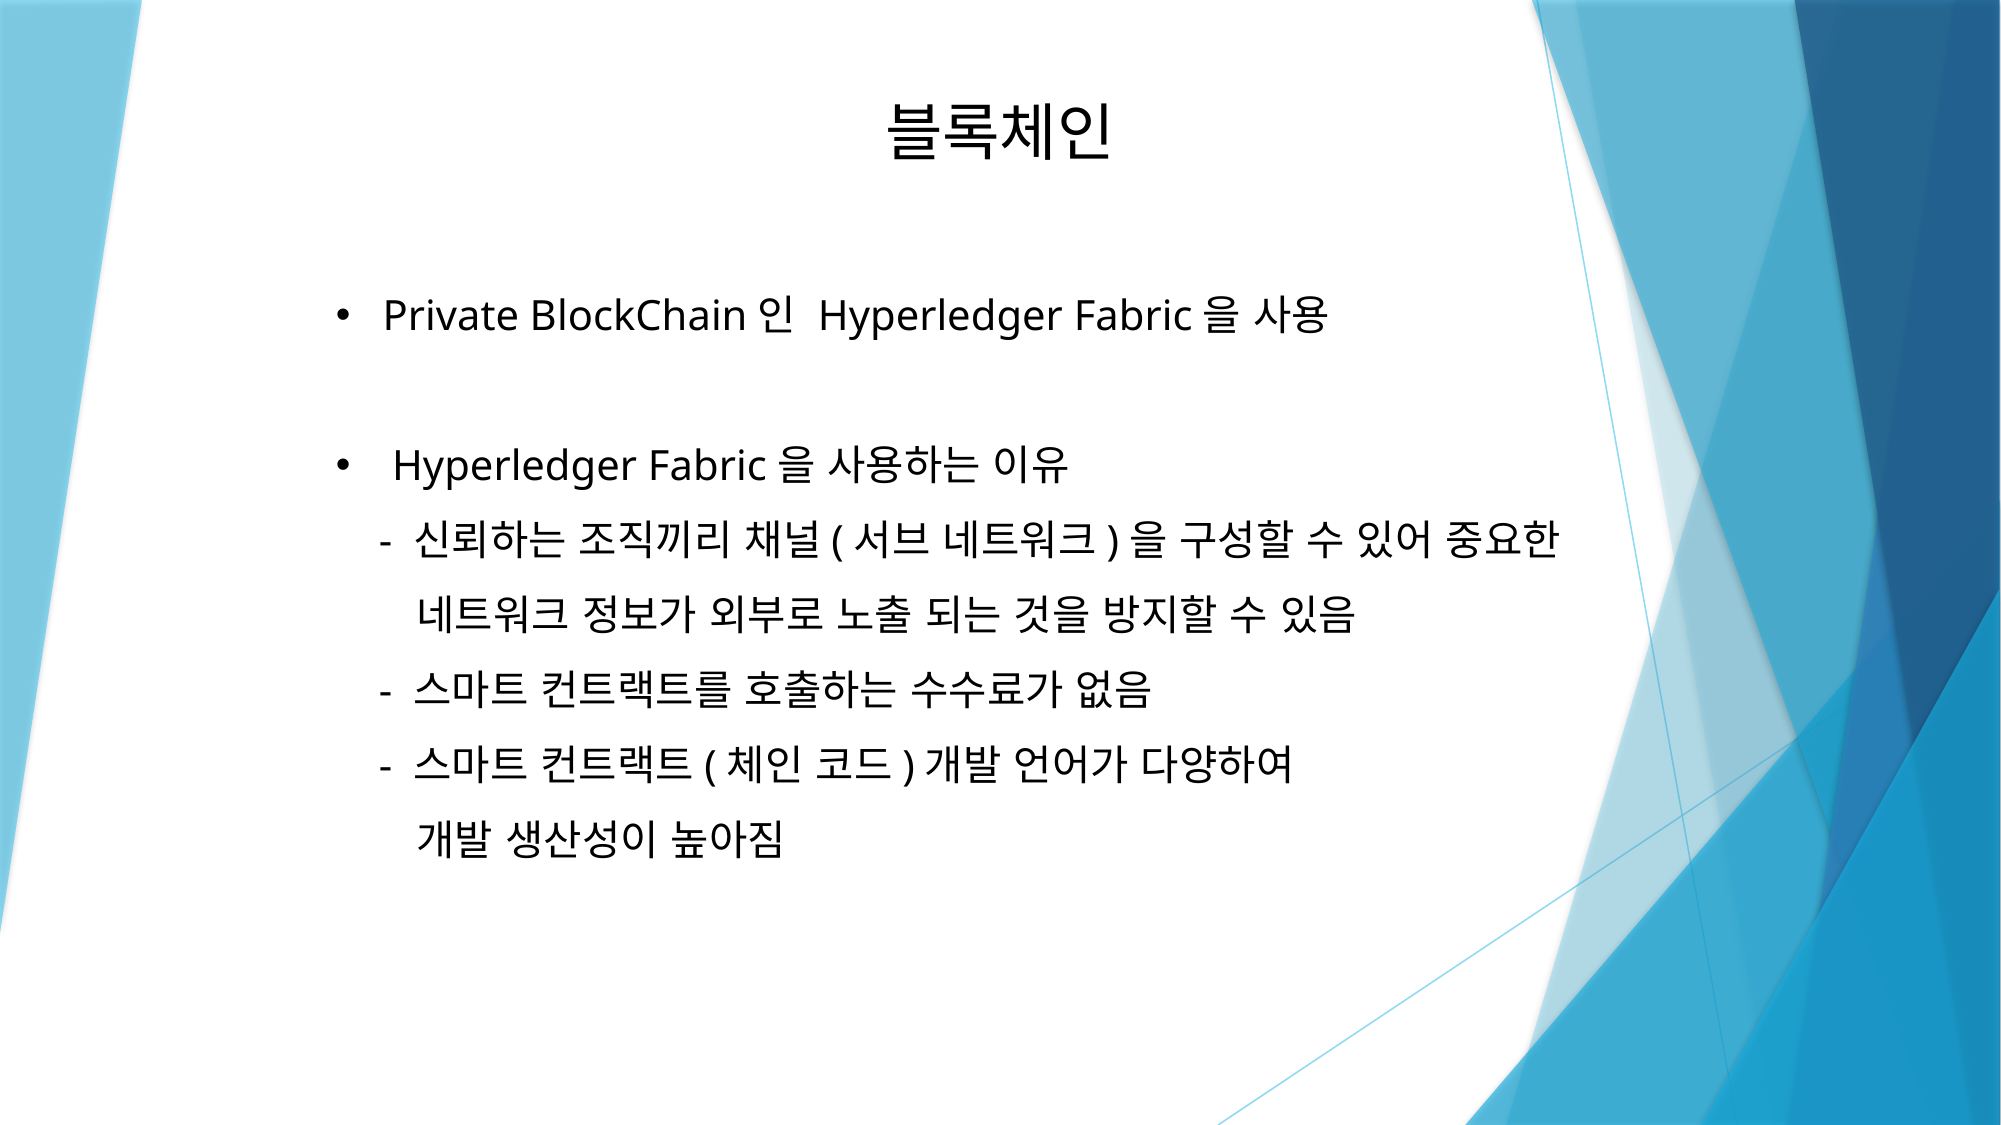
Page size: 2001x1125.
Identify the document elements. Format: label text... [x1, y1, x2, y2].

text_box 블록체인 [0, 85, 2000, 176]
text_box Private BlockChain인 Hyperledger Fabric을 사용 Hyperledger Fabric을 사용하는 이유 - 신뢰하는 조직끼리 채널(서브 네트워크)을 구성할 수 있어 중요한 네트워크 정보가 외부로 노출 되는 것을 방지할 수 있음 - 스마트 컨트랙트를 호출하는 수수료가 없음 - 스마트 컨트랙트(체인 코드)개발 언어가 다양하여 개발 생산성이 높아짐 [321, 256, 1679, 872]
